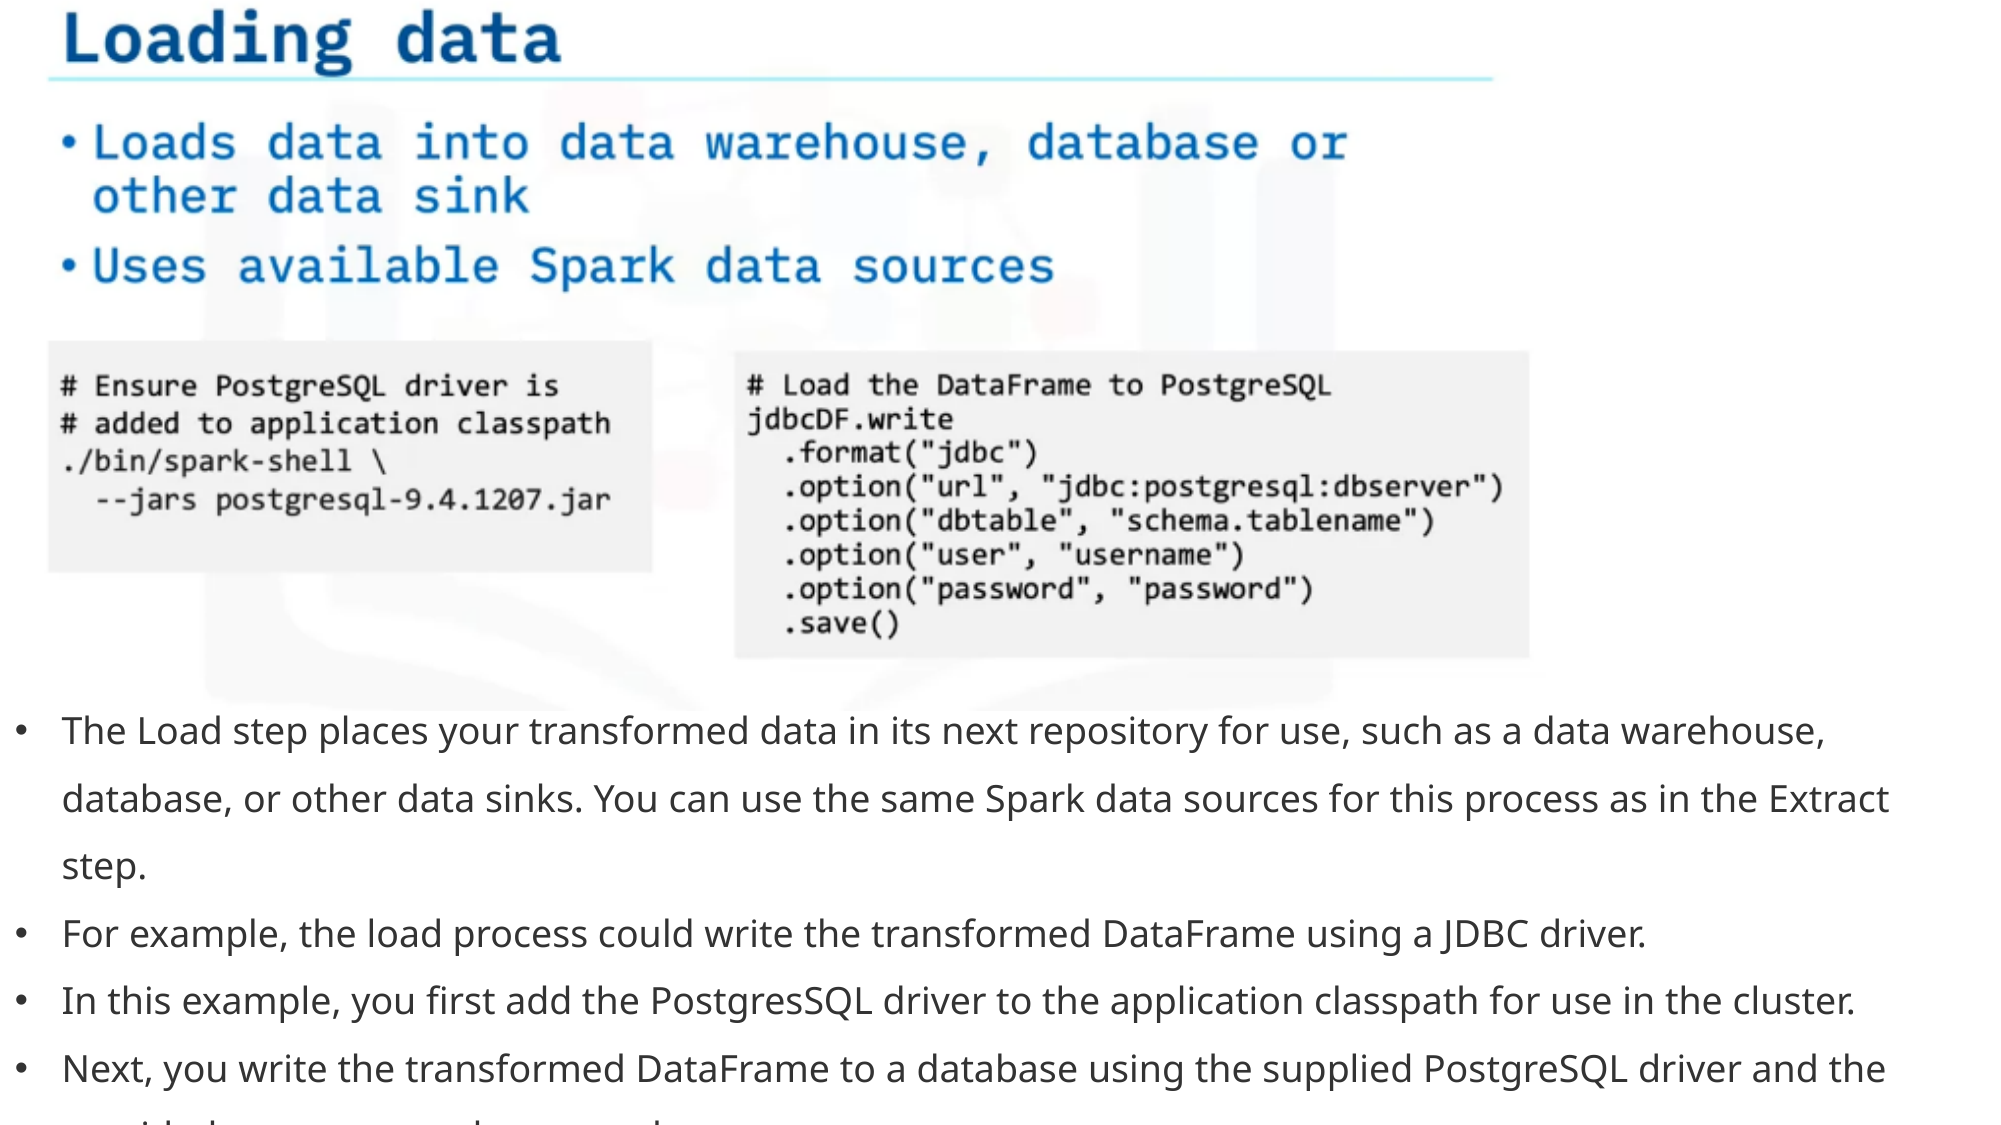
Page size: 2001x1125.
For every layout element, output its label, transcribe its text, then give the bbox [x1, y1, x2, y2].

picture [0, 0, 1571, 711]
text_box The Load step places your transformed data in its next repository for use, such as a data warehouse, database, or other data sinks. You can use the same Spark data sources for this process as in the Extract step. For example, the load process could write the transformed DataFrame using a JDBC driver. In this example, you first add the PostgresSQL driver to the application classpath for use in the cluster. Next, you write the transformed DataFrame to a database using the supplied PostgreSQL driver and the provided username and password. [0, 677, 2000, 1125]
